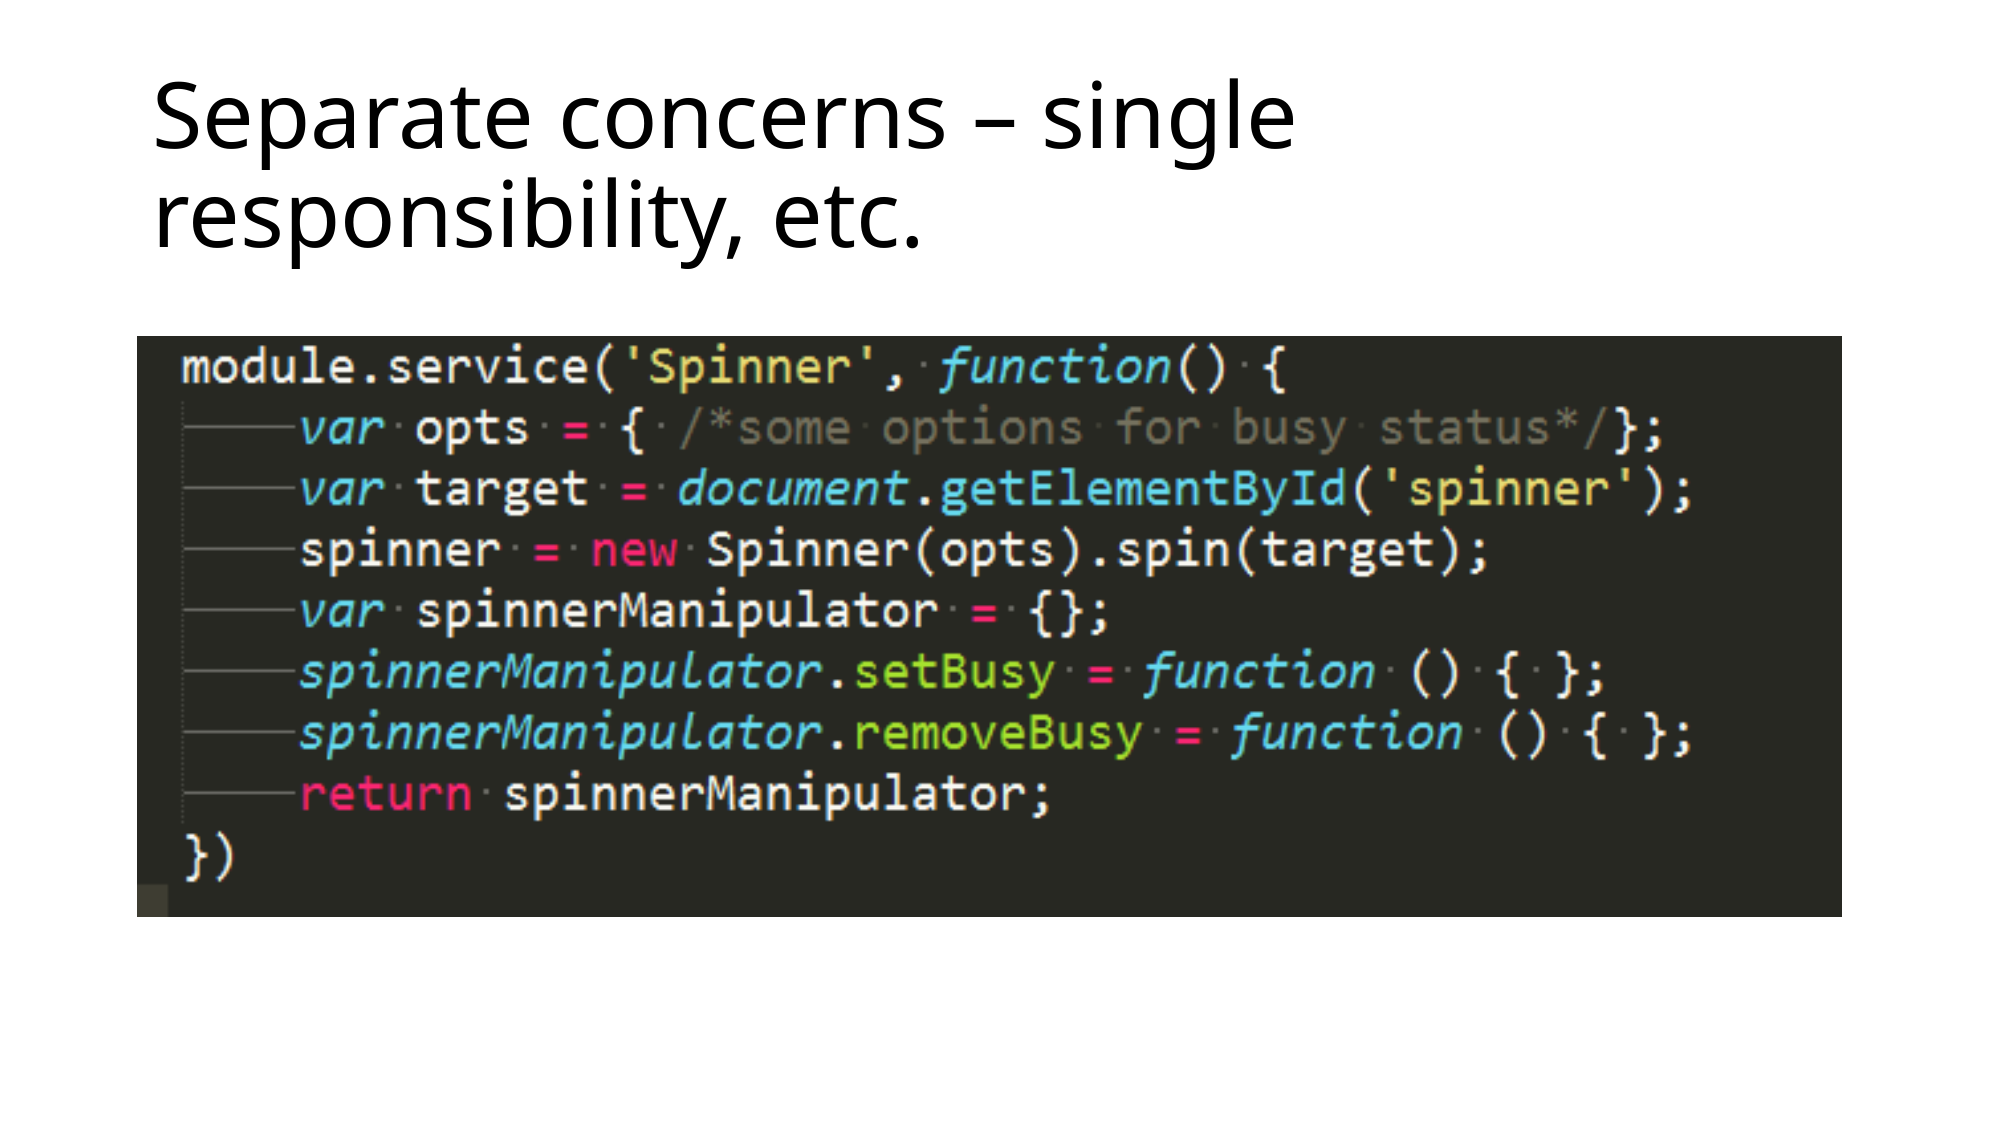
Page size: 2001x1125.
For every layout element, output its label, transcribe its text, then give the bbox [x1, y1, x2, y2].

title Separate concerns – single responsibility, etc. [137, 59, 1863, 278]
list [137, 336, 1842, 917]
